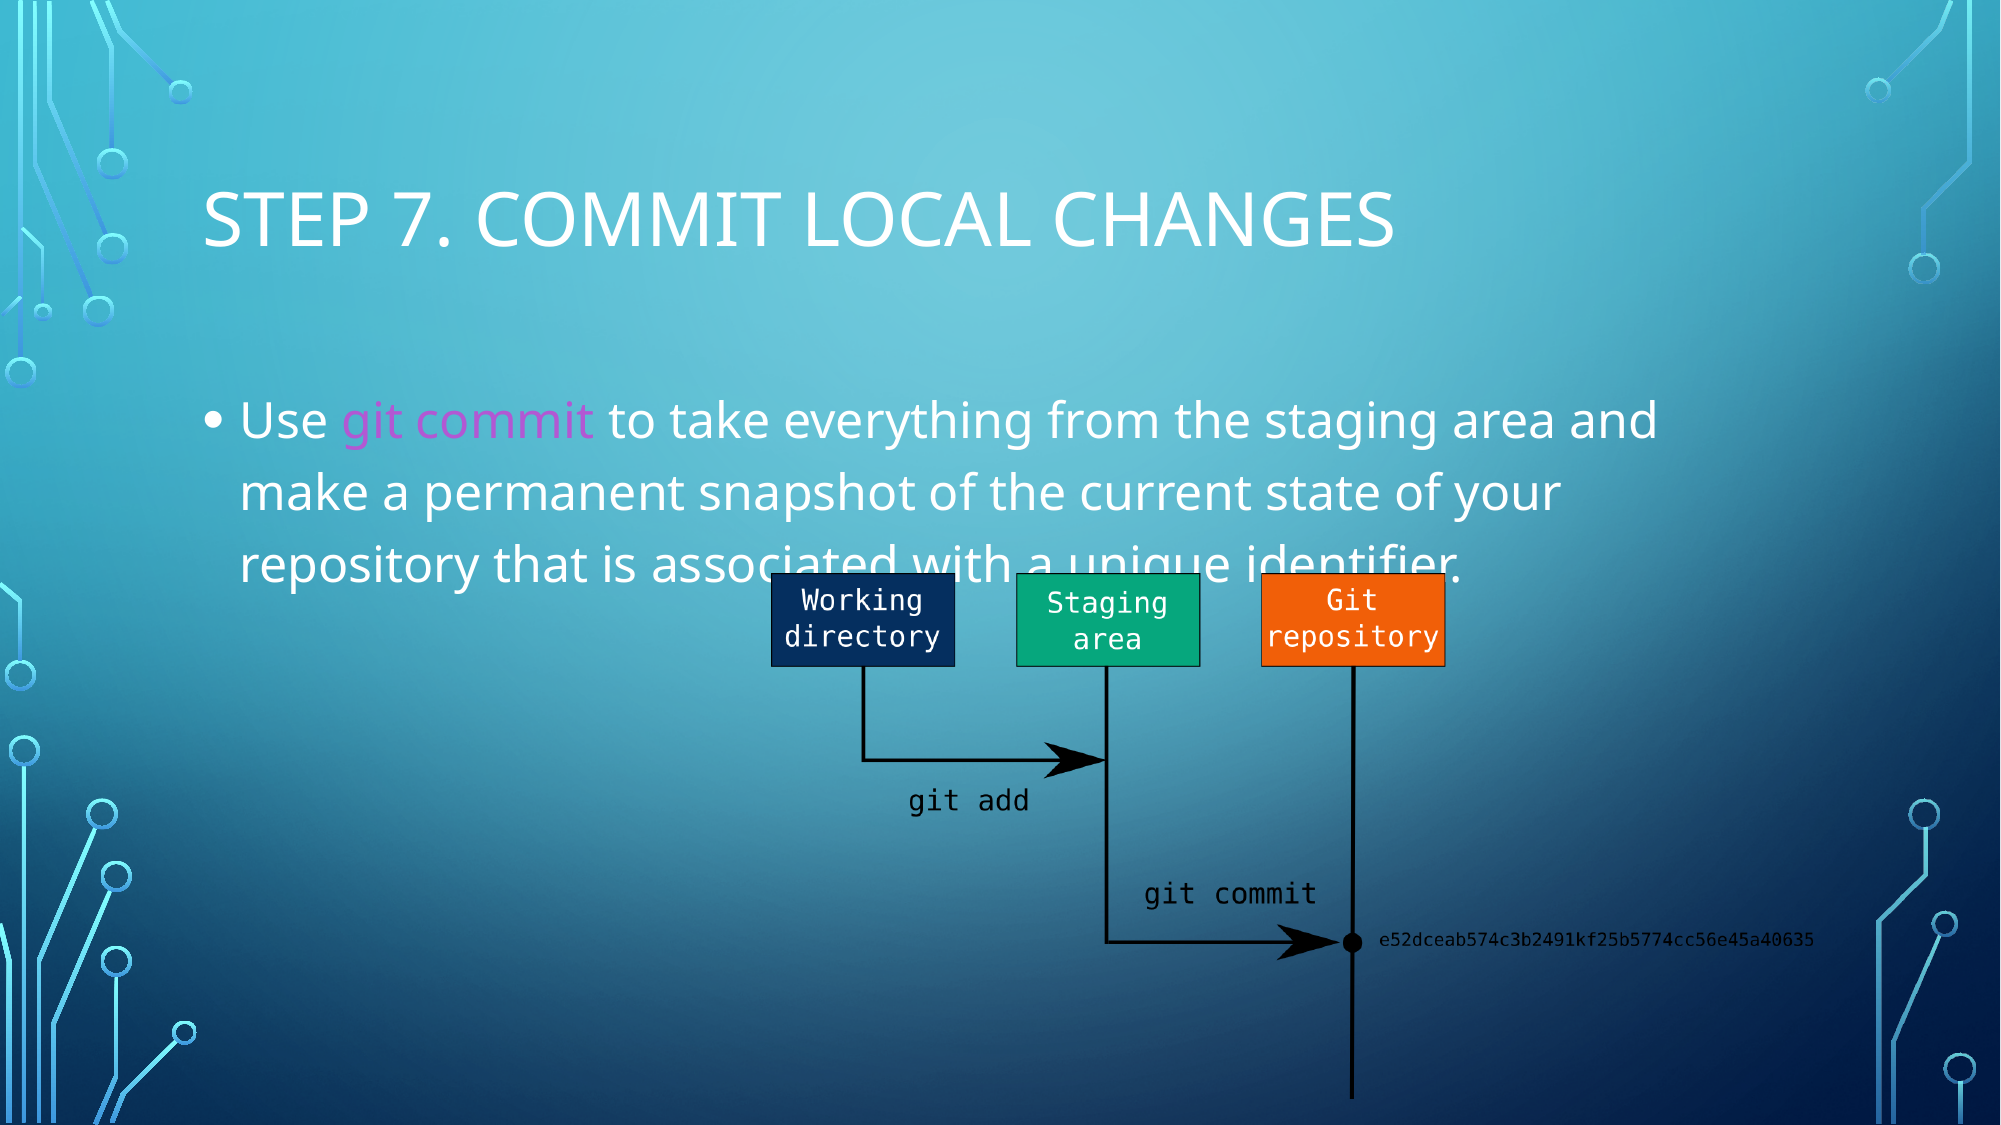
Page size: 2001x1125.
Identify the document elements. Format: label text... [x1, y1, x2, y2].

picture [770, 573, 1813, 1099]
title Step 7. Commit local changes [187, 101, 1813, 344]
list Use git commit to take everything from the staging area and make a permanent snapshot of the current state of your repository that is associated with a unique identifier. [187, 369, 1813, 950]
